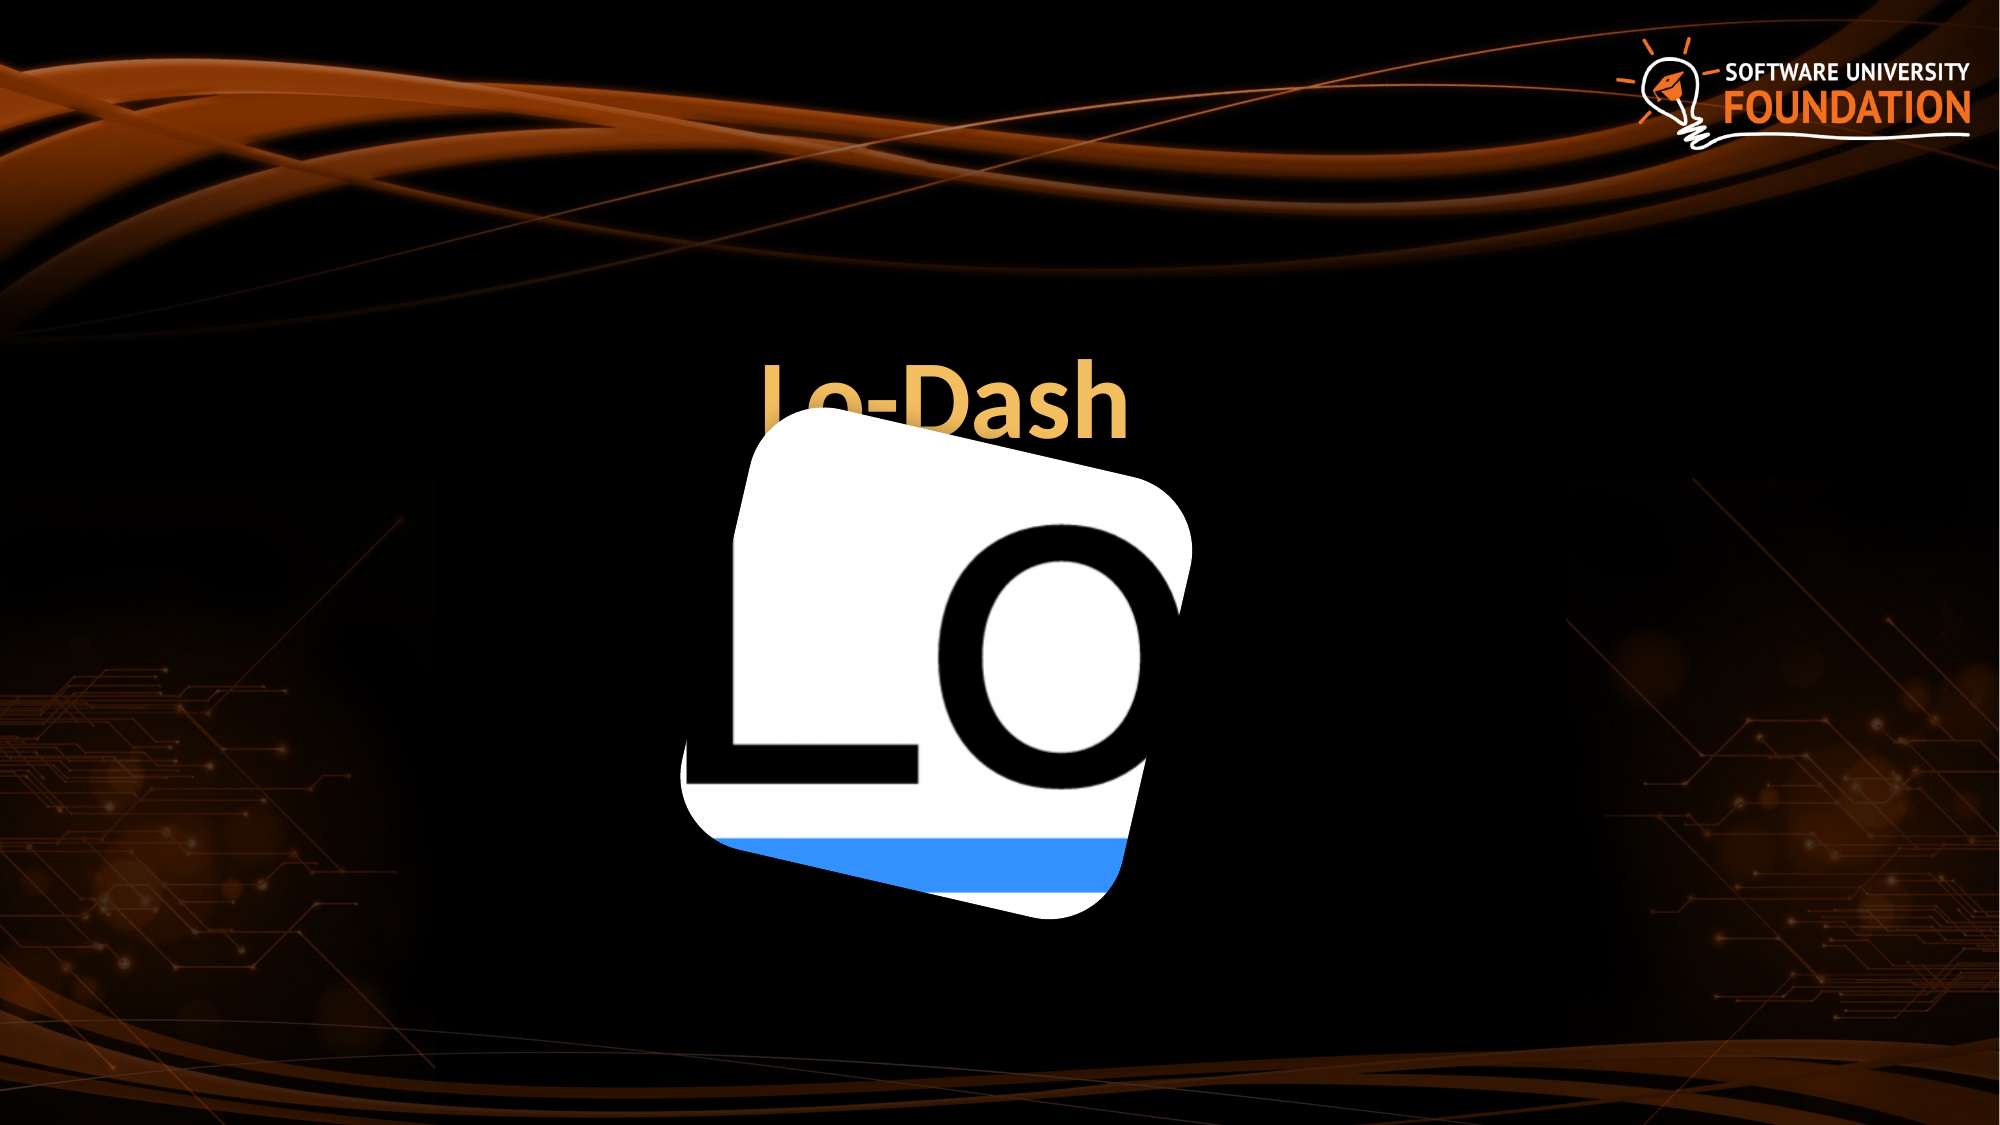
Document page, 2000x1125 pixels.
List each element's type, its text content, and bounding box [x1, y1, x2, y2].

title Lo-Dash [237, 312, 1655, 467]
picture [0, 0, 2000, 1125]
